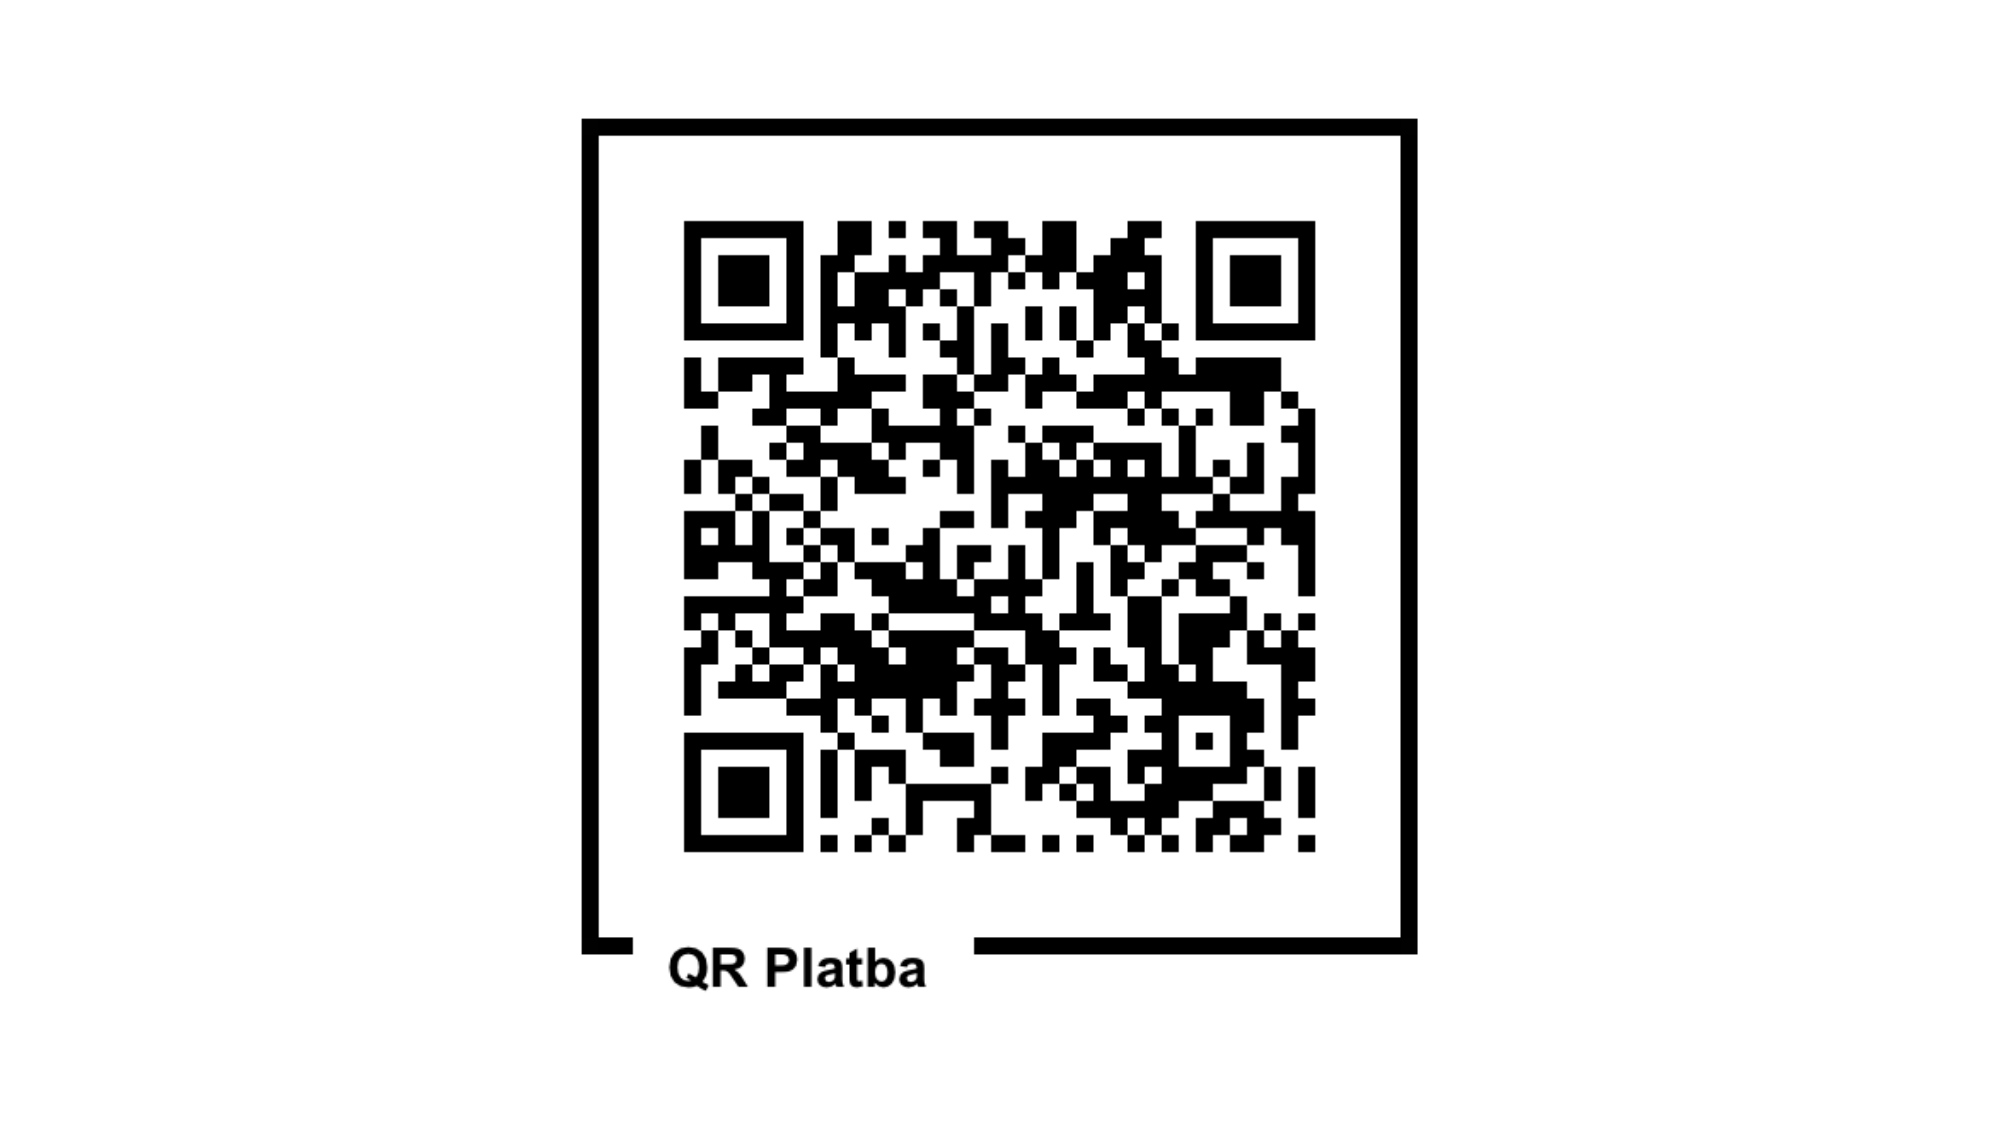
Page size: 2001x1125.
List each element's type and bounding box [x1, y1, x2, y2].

picture [565, 102, 1435, 1023]
